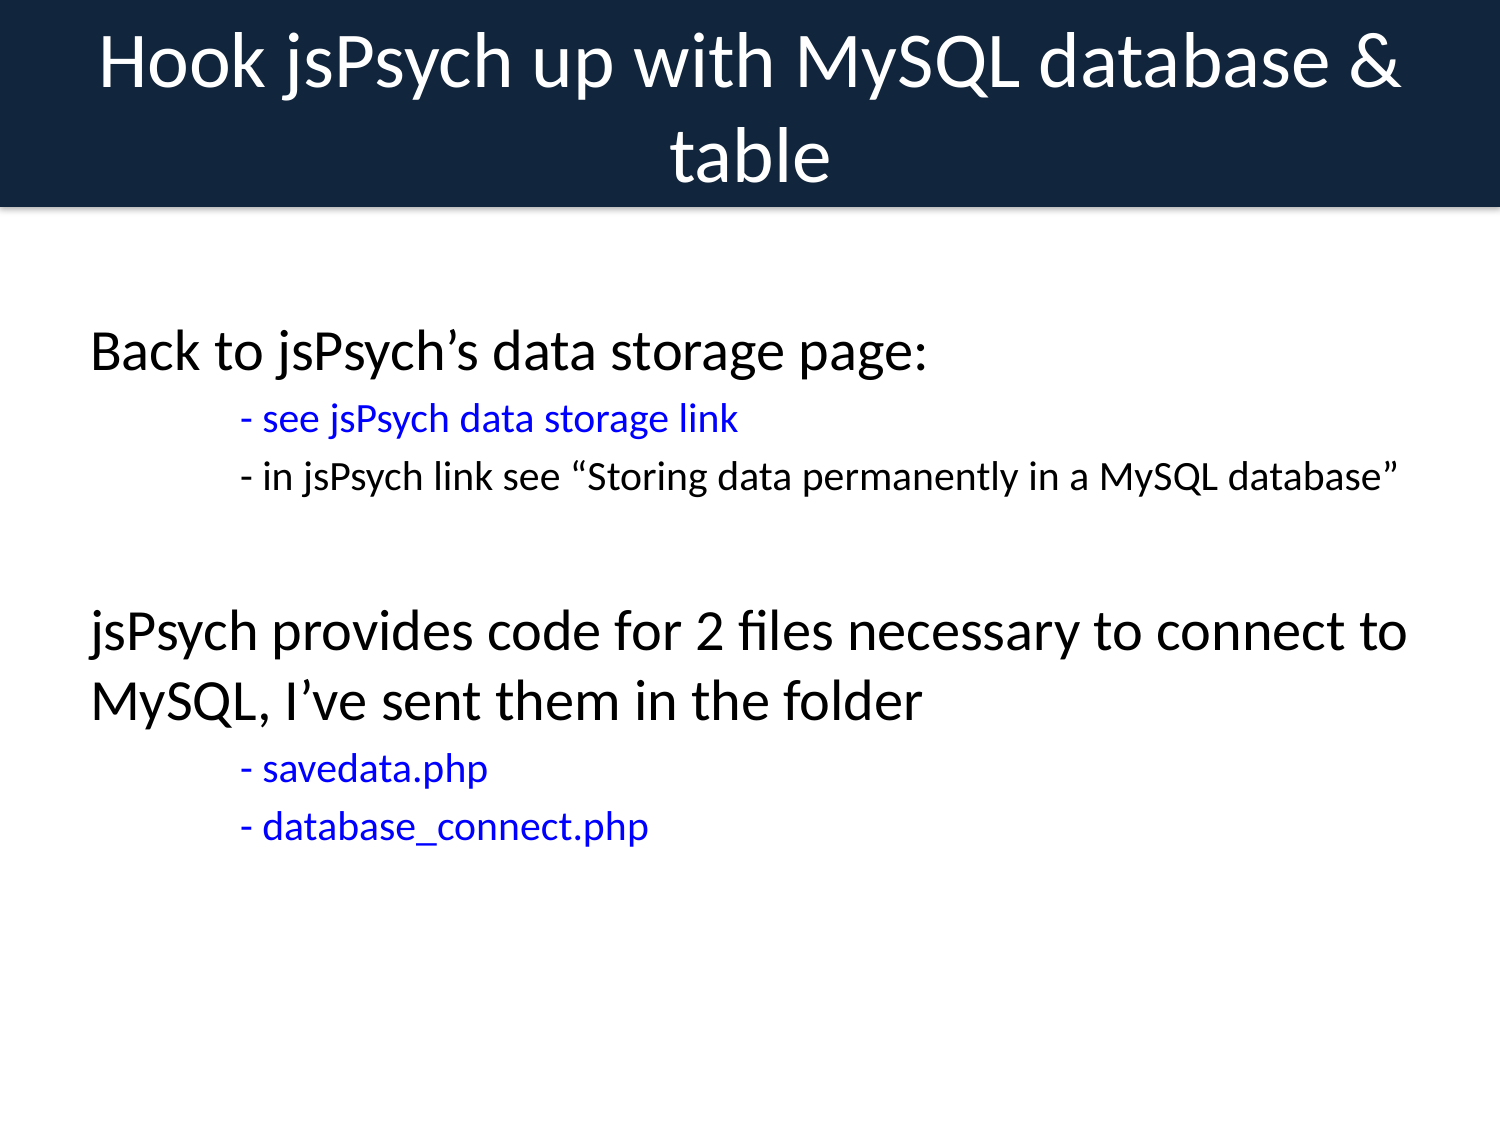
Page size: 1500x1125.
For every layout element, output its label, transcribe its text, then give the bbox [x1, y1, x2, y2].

text_box Back to jsPsych’s data storage page: - see jsPsych data storage link - in jsPsych link see “Storing data permanently in a MySQL database” jsPsych provides code for 2 files necessary to connect to MySQL, I’ve sent them in the folder - savedata.php - database_connect.php [74, 304, 1425, 1085]
text_box Hook jsPsych up with MySQL database & table [0, 0, 1500, 206]
